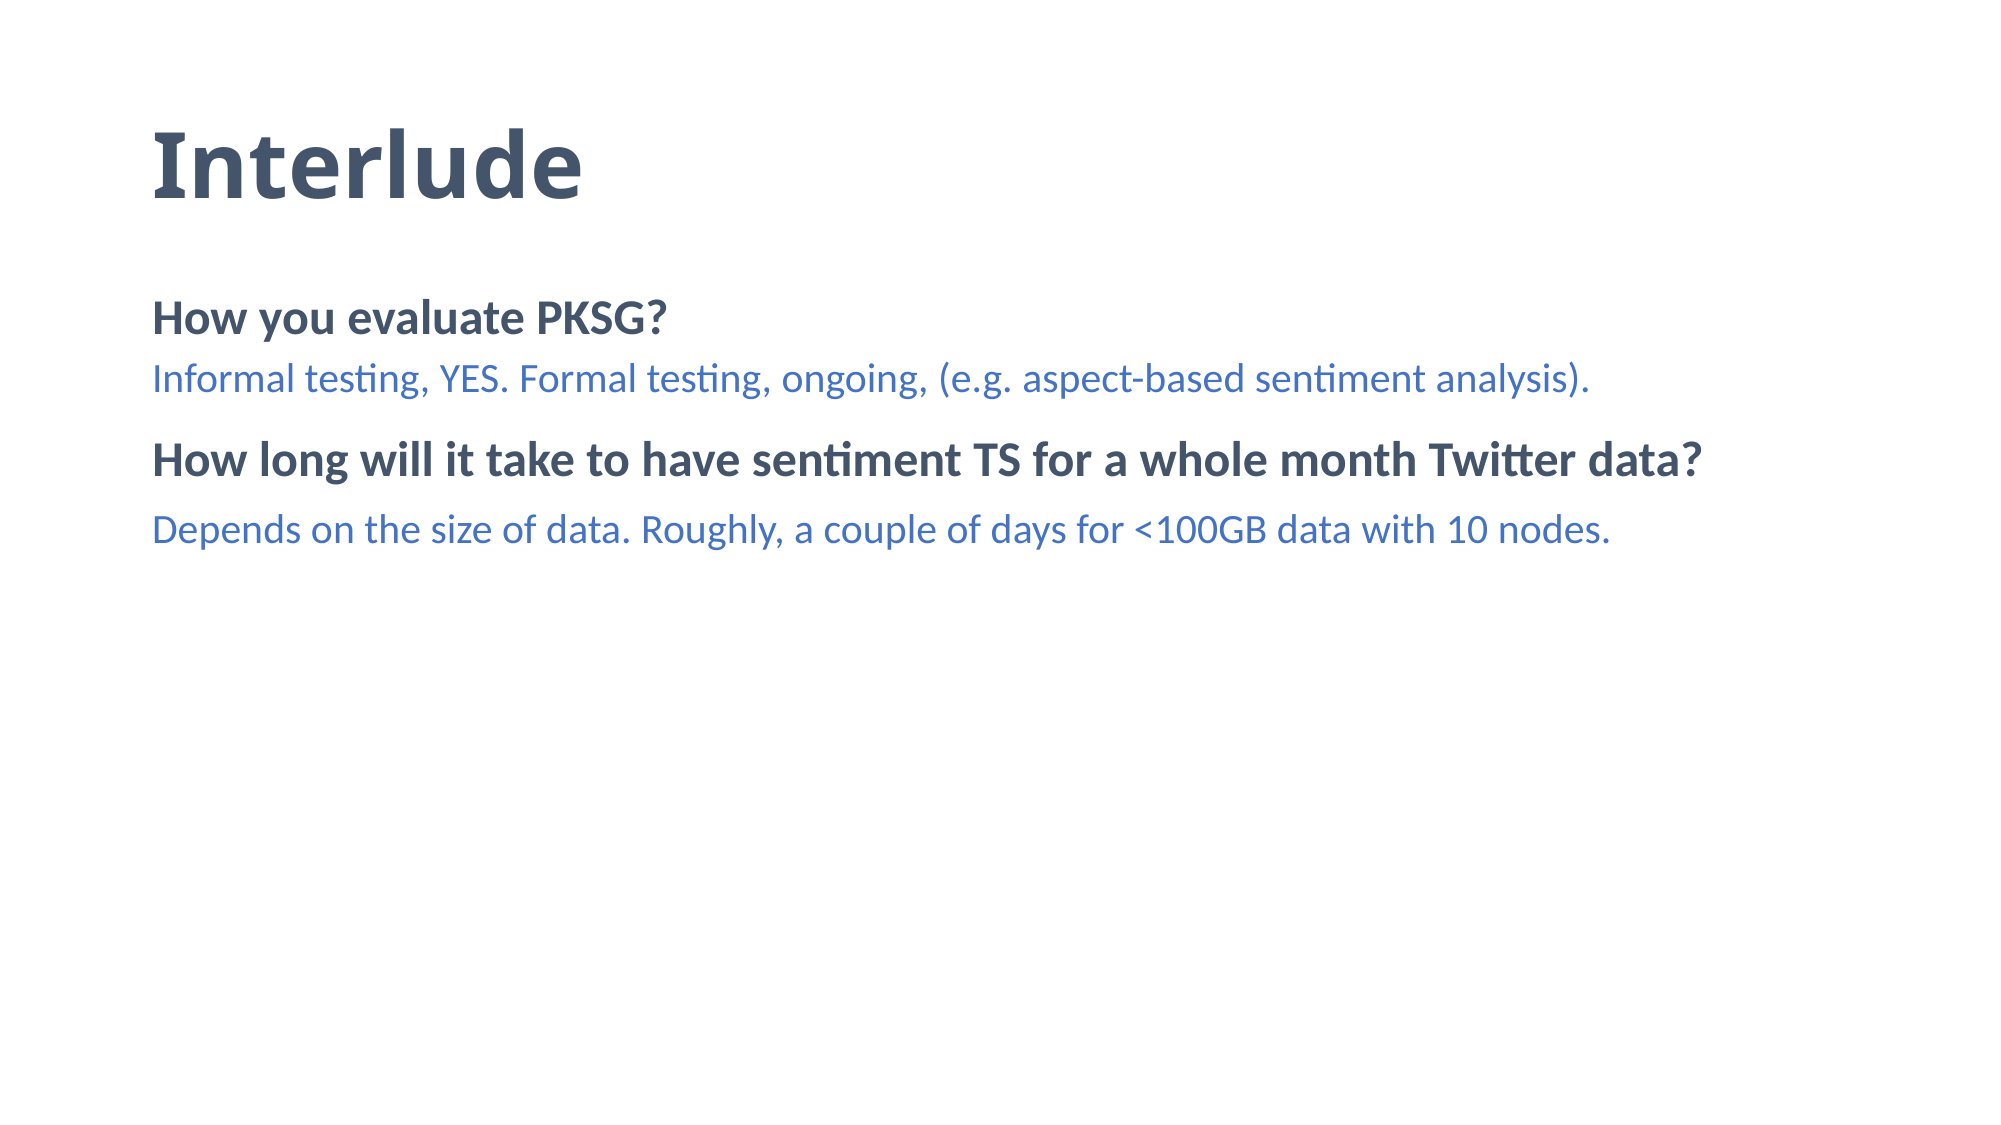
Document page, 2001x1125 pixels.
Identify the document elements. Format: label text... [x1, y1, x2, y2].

text_box Informal testing, YES. Formal testing, ongoing, (e.g. aspect-based sentiment analysis). [137, 342, 1764, 408]
text_box Depends on the size of data. Roughly, a couple of days for <100GB data with 10 nodes. [137, 494, 1764, 560]
text_box How long will it take to have sentiment TS for a whole month Twitter data? [137, 418, 1832, 494]
text_box How you evaluate PKSG? [137, 277, 1832, 352]
title Interlude [137, 59, 1863, 278]
